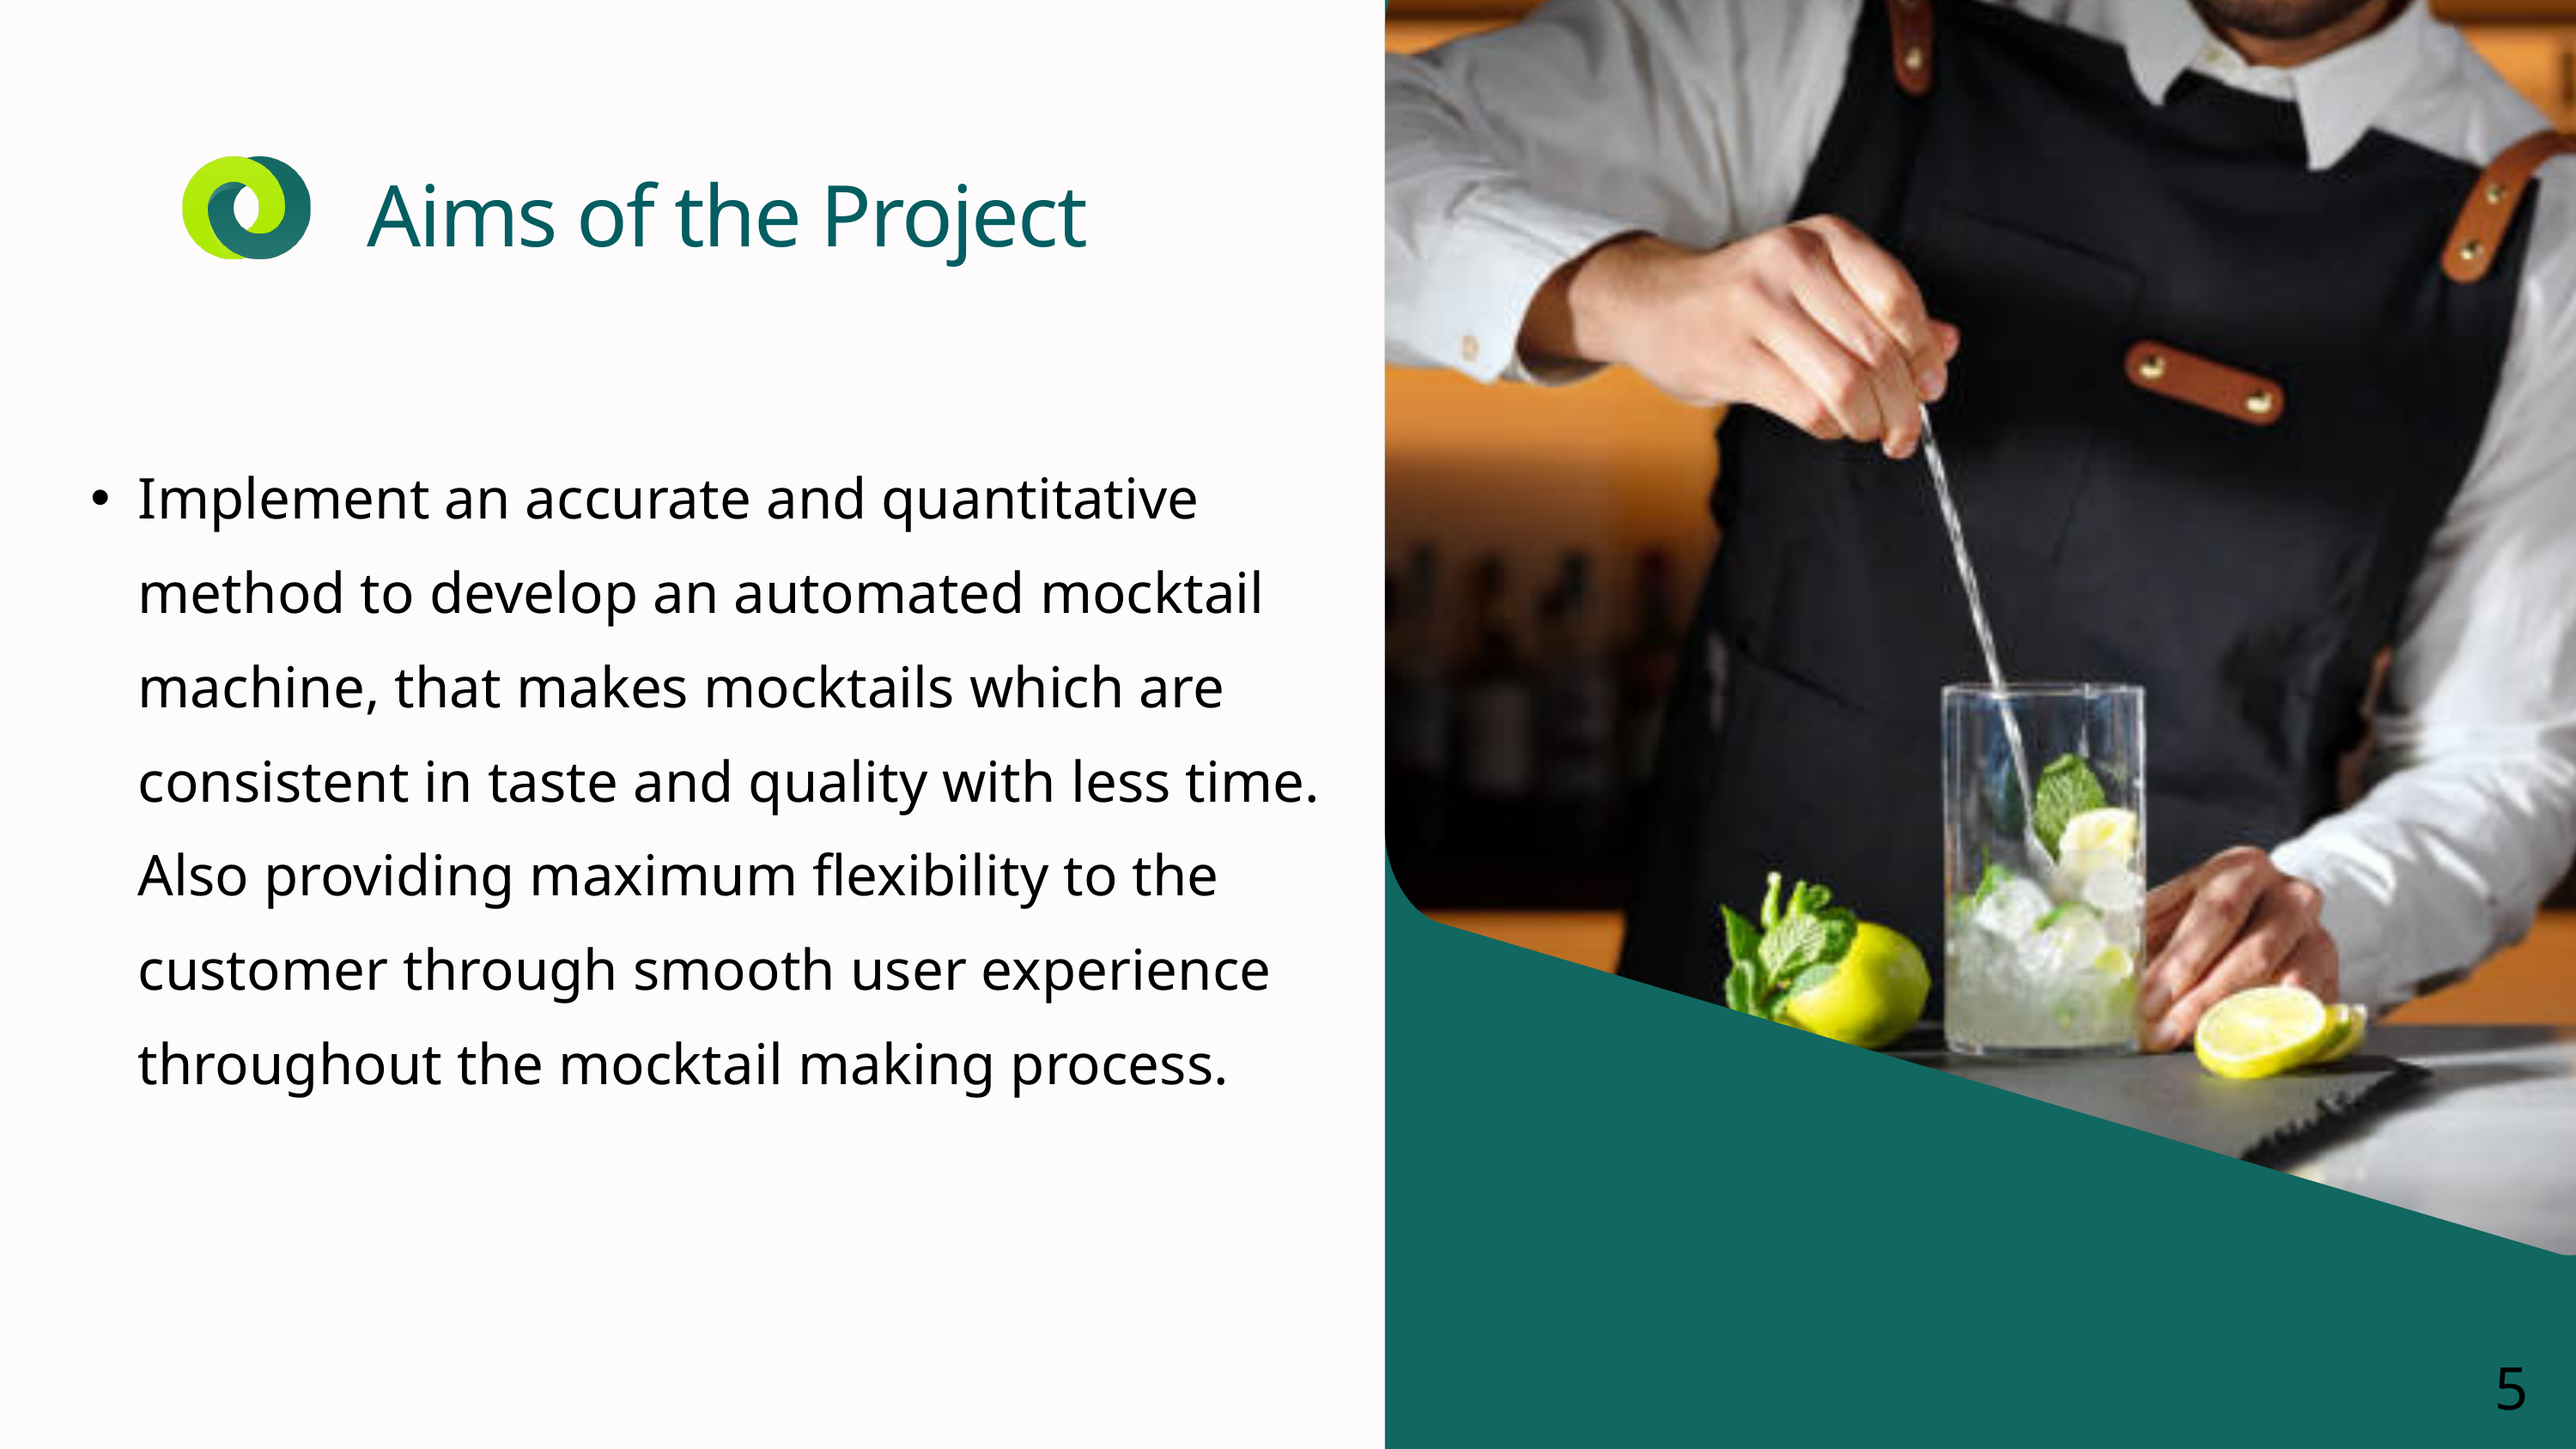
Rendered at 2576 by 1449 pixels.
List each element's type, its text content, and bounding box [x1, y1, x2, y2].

text_box [182, 156, 311, 259]
text_box Implement an accurate and quantitative method to develop an automated mocktail machine, that makes mocktails which are consistent in taste and quality with less time. Also providing maximum flexibility to the customer through smooth user experience throughout the mocktail making process. [42, 435, 1379, 1096]
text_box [1384, 0, 2576, 1257]
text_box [1384, 1263, 2576, 1449]
text_box Aims of the Project [367, 145, 1238, 264]
